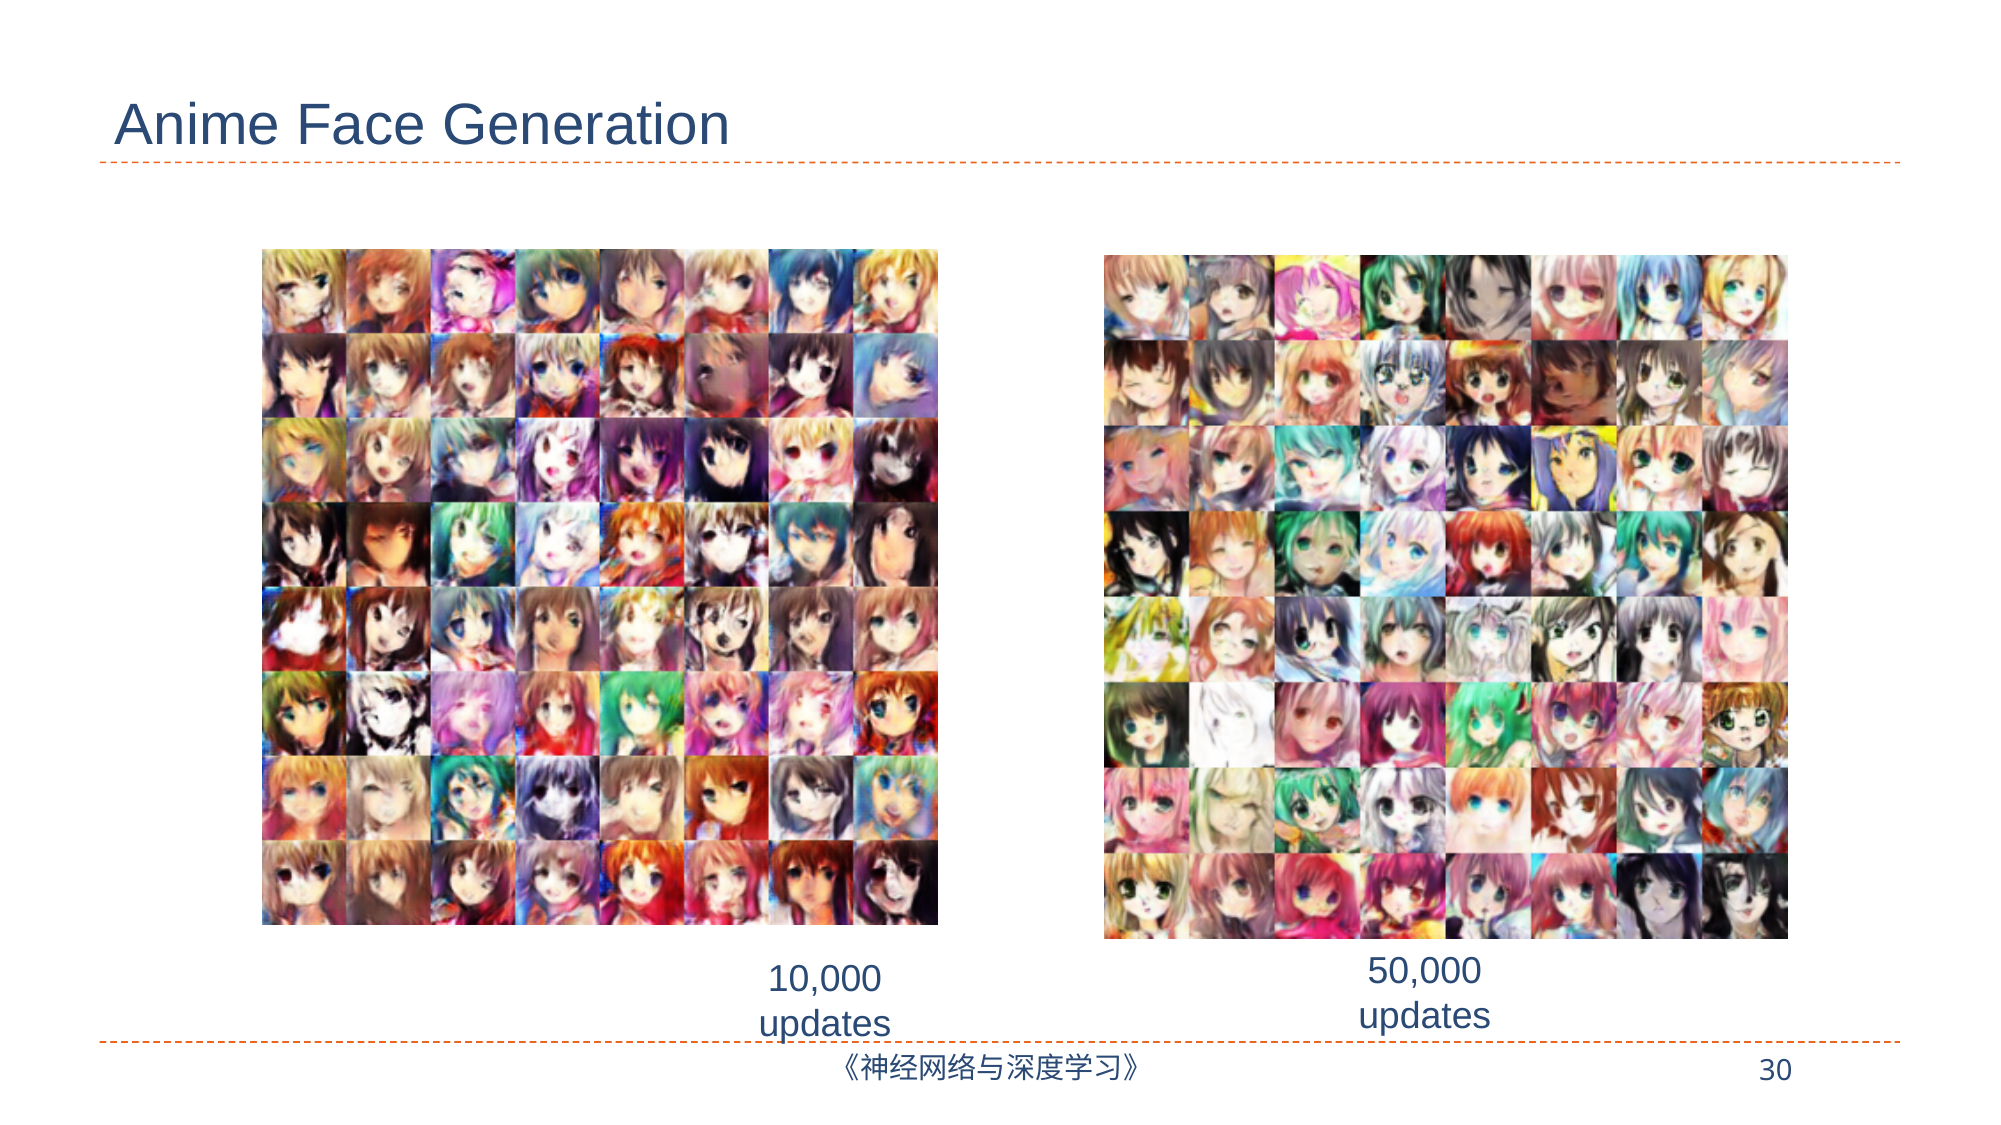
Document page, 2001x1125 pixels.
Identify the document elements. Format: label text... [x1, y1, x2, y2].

text_box 50,000 updates [1287, 951, 1563, 1044]
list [262, 248, 938, 925]
title Anime Face Generation [99, 24, 1900, 164]
picture [1103, 255, 1788, 939]
text_box 10,000 updates [687, 946, 963, 1052]
